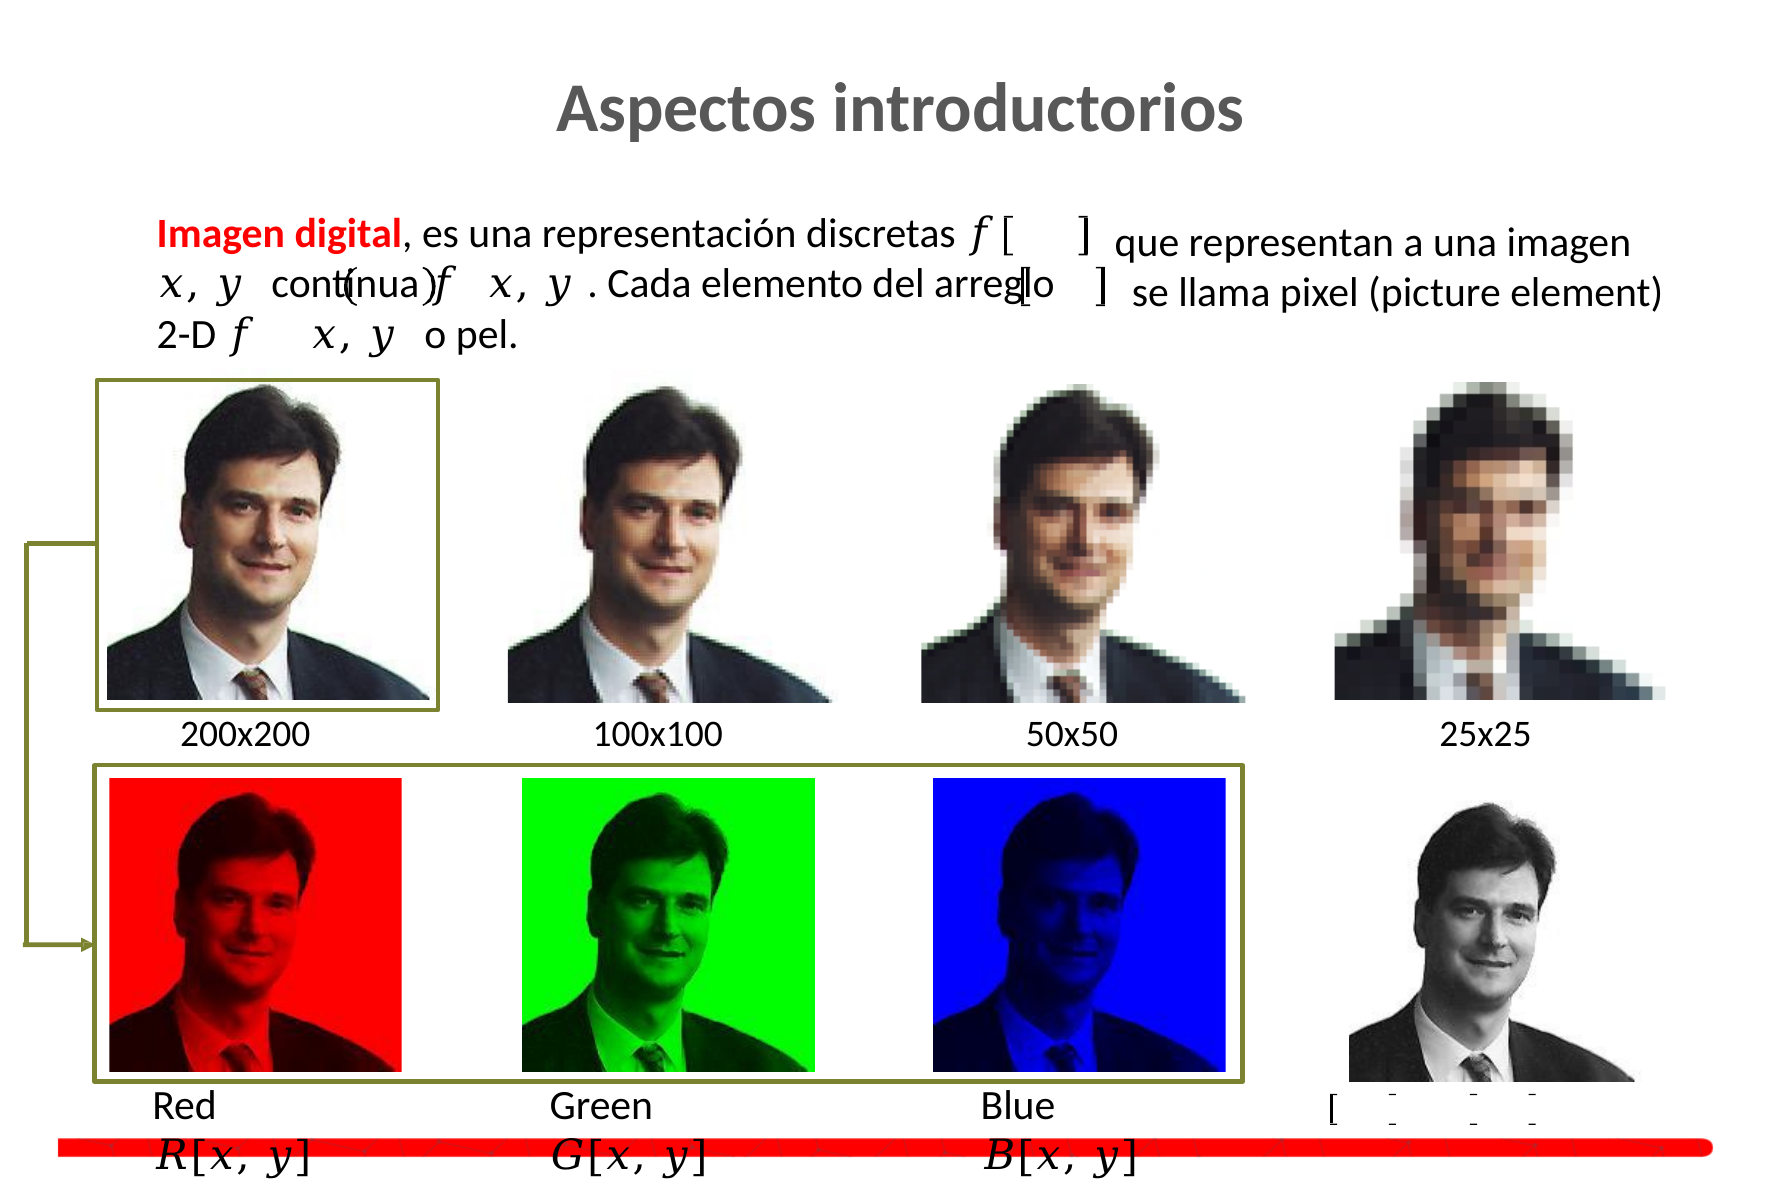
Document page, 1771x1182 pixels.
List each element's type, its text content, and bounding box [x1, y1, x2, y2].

text_box [1334, 382, 1666, 700]
text_box Imagen digital, es una representación discretas 𝑓 𝑥, 𝑦 continua 𝑓 𝑥, 𝑦 . Cada elemento del arreglo 2-D 𝑓 𝑥, 𝑦 o pel. [154, 203, 1097, 357]
title Aspectos introductorios [554, 59, 1250, 260]
text_box [22, 937, 96, 952]
text_box [921, 384, 1246, 703]
text_box Red 𝑅[𝑥, 𝑦] [150, 1082, 352, 1178]
text_box 50x50 [1023, 706, 1121, 754]
text_box Green 𝐺[𝑥, 𝑦] [547, 1082, 788, 1179]
text_box 100x100 [590, 706, 726, 754]
text_box que representan a una imagen se llama pixel (picture element) [1112, 212, 1673, 316]
text_box [96, 379, 439, 711]
text_box 200x200 [178, 711, 313, 754]
picture [788, 1135, 978, 1158]
picture [352, 1135, 547, 1158]
text_box [94, 765, 1243, 1082]
text_box [107, 368, 438, 379]
picture [57, 1135, 150, 1158]
text_box [507, 370, 839, 703]
picture [1191, 1135, 1714, 1158]
text_box [1349, 800, 1642, 1082]
text_box 25x25 [1437, 706, 1534, 754]
text_box Blue 𝐵[𝑥, 𝑦] [978, 1082, 1191, 1178]
